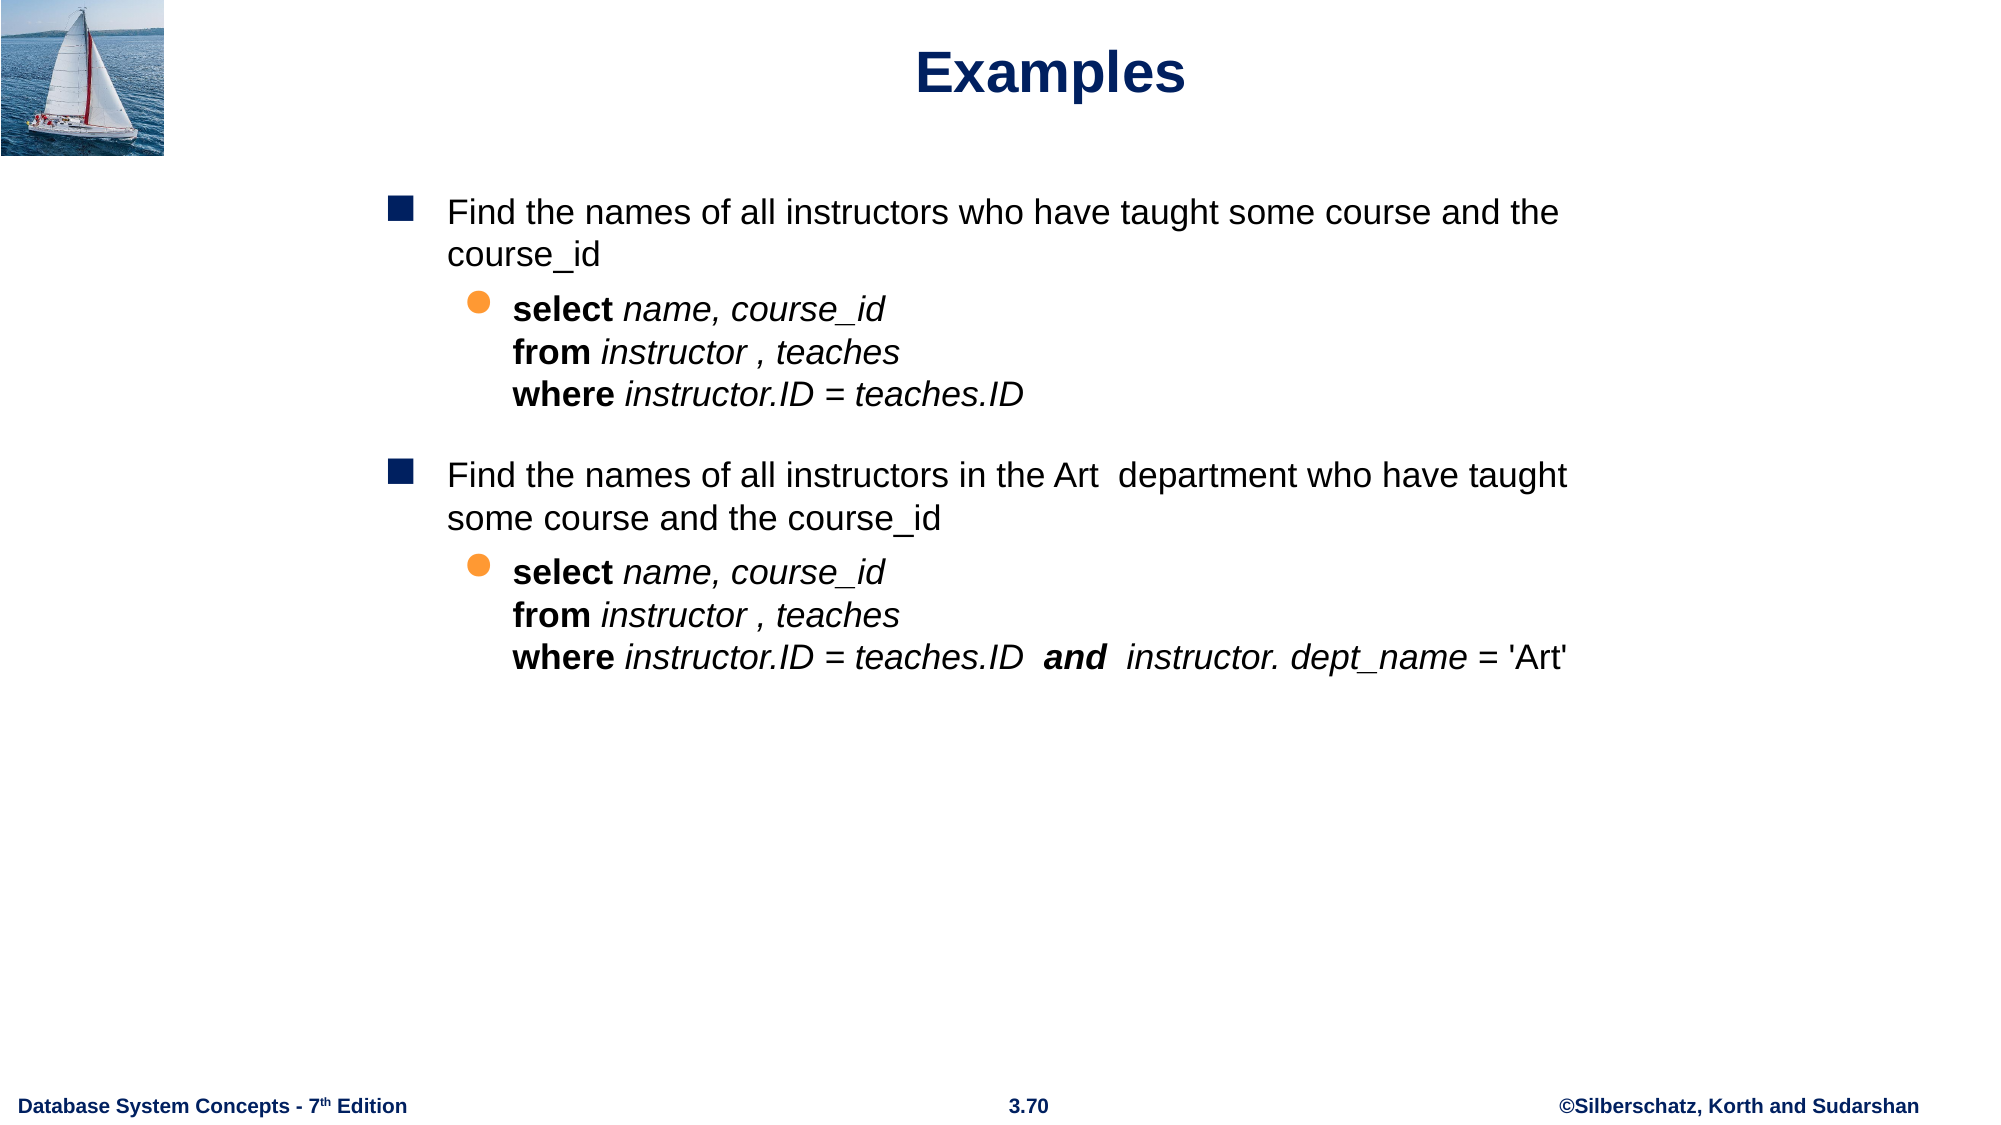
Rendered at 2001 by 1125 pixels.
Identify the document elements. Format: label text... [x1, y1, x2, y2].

list Find the names of all instructors who have taught some course and the course_id select name, course_id from instructor , teaches where instructor.ID = teaches.ID Find the names of all instructors in the Art department who have taught some course and the course_id select name, course_id from instructor , teaches where instructor.ID = teaches.ID and instructor. dept_name = 'Art' [376, 181, 1628, 924]
title Examples [167, 18, 1935, 120]
picture [1, 0, 164, 156]
